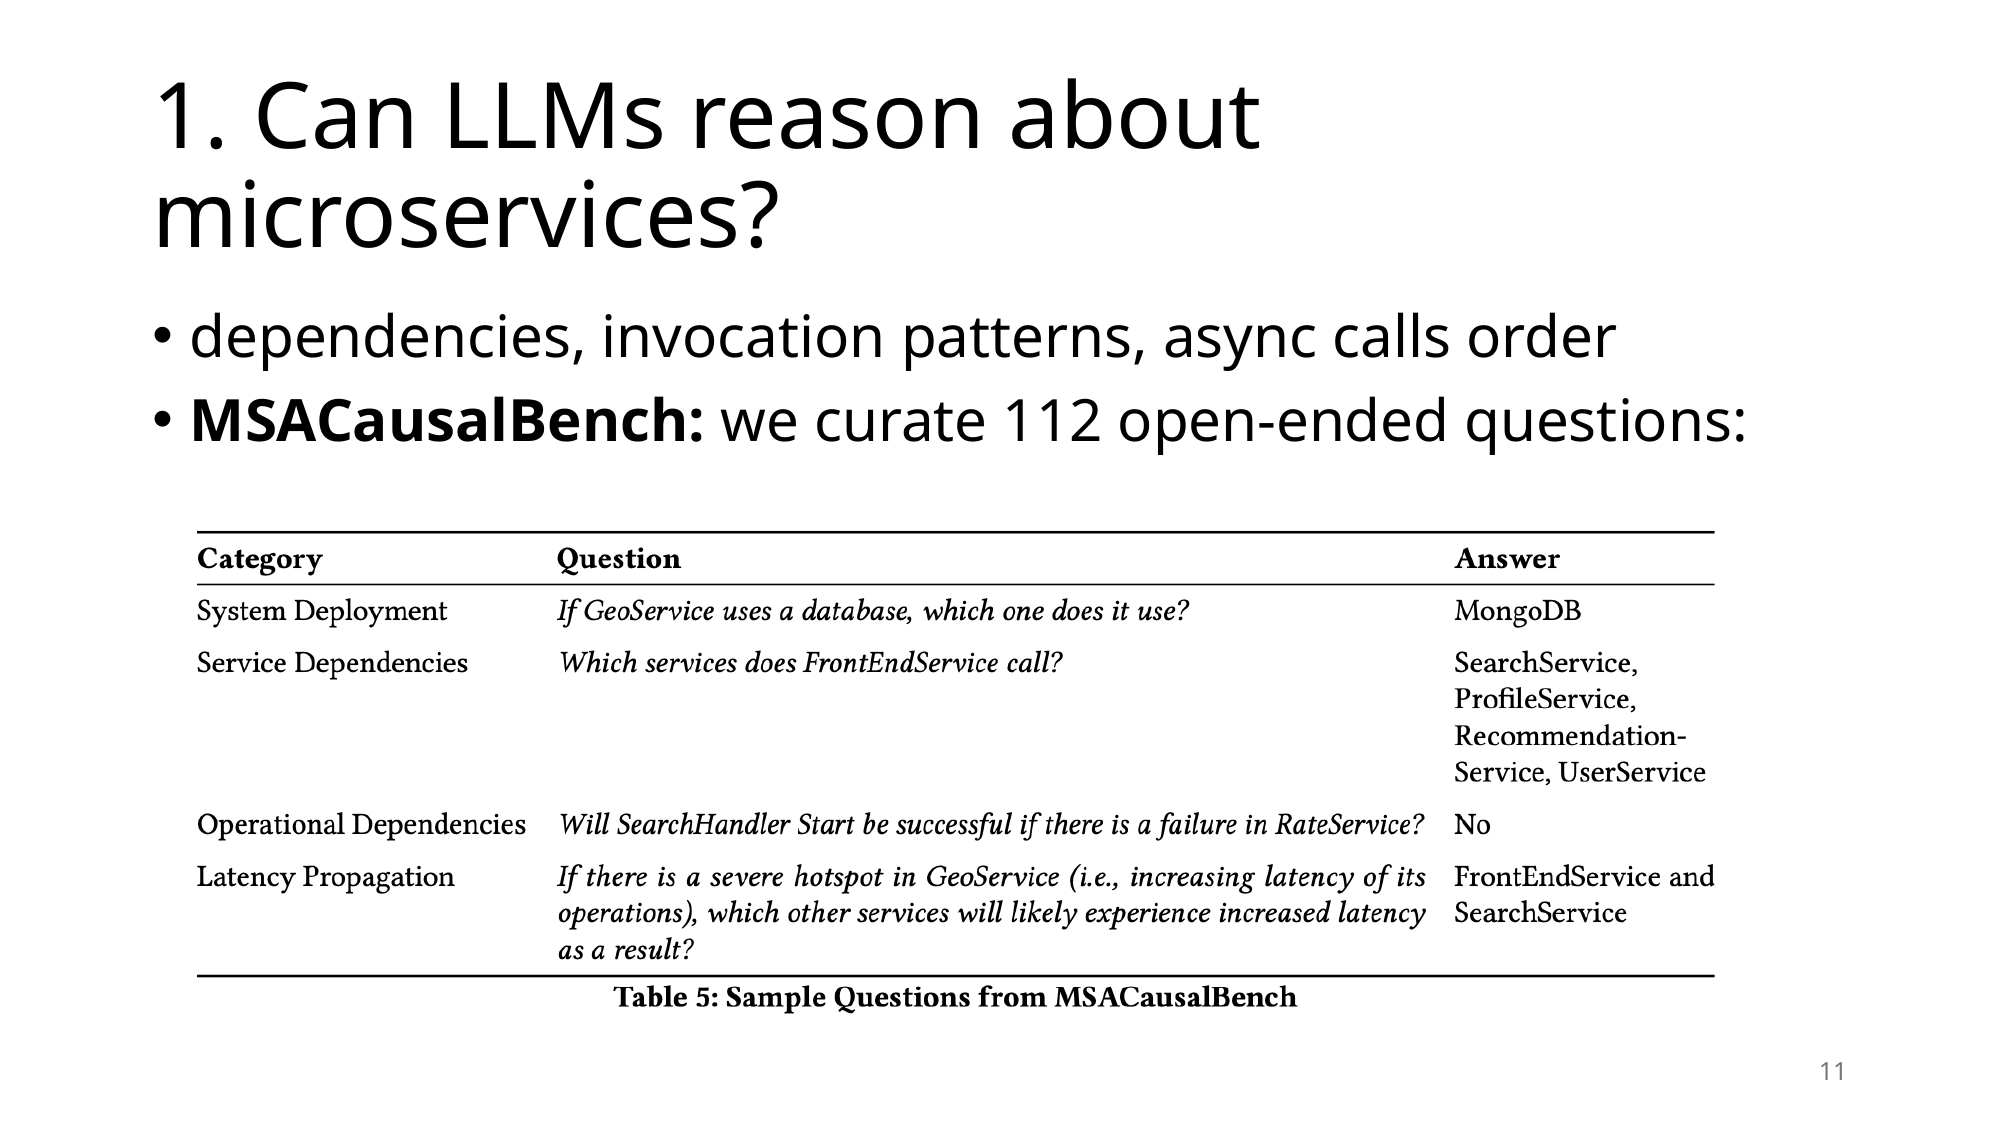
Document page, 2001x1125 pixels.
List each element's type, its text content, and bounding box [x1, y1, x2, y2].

picture [189, 520, 1732, 1025]
title 1. Can LLMs reason about microservices? [137, 59, 1863, 278]
list dependencies, invocation patterns, async calls order MSACausalBench: we curate 112 open-ended questions: [137, 299, 1863, 472]
slide_number 10 [1412, 1042, 1863, 1103]
